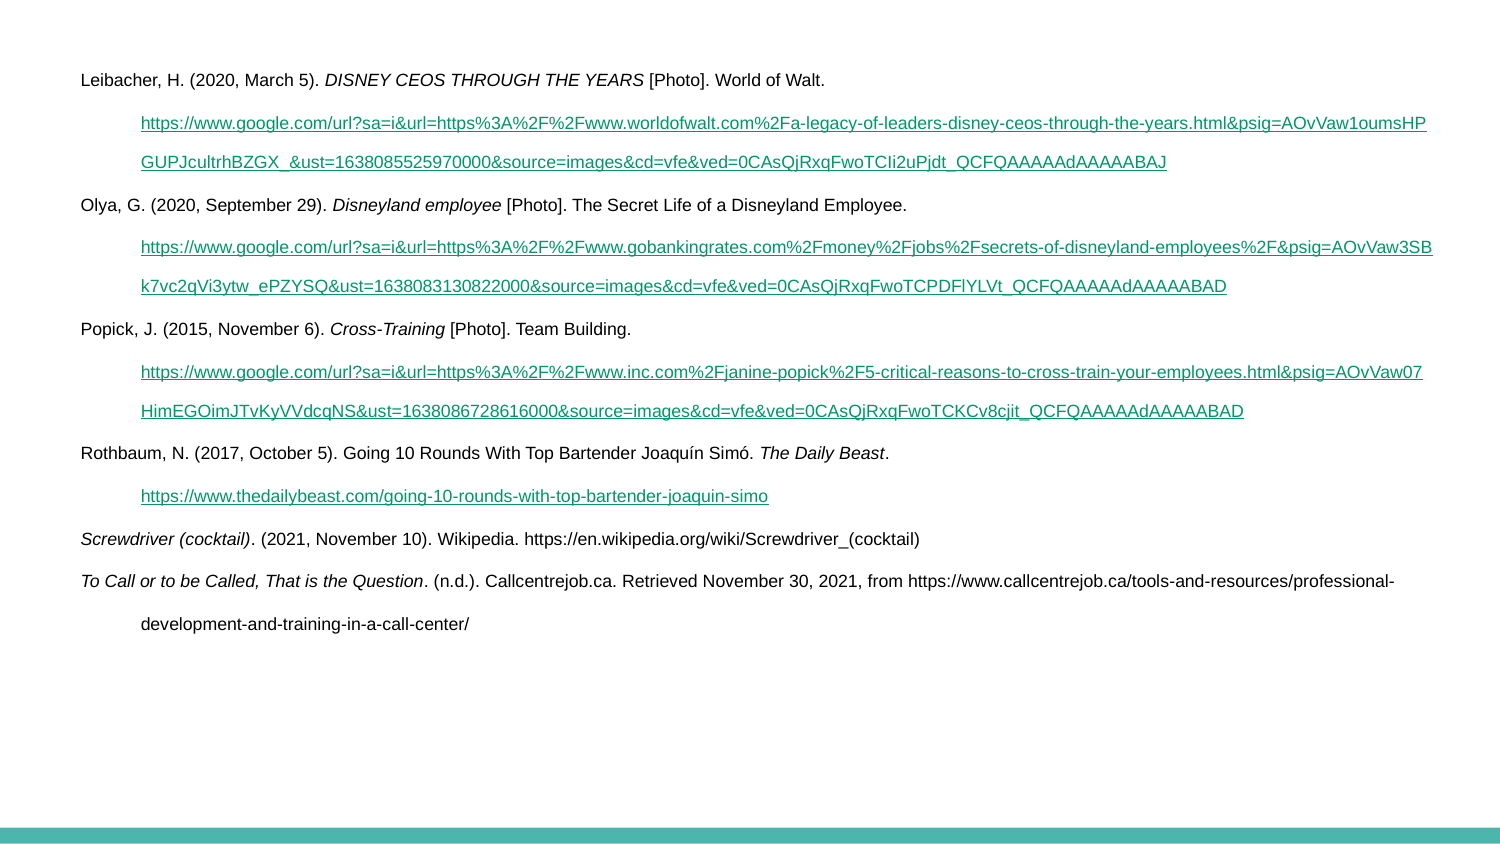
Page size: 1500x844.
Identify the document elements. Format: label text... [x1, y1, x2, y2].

list Leibacher, H. (2020, March 5). DISNEY CEOS THROUGH THE YEARS [Photo]. World of Walt. https://www.google.com/url?sa=i&url=https%3A%2F%2Fwww.worldofwalt.com%2Fa-legacy-of-leaders-disney-ceos-through-the-years.html&psig=AOvVaw1oumsHPGUPJcultrhBZGX_&ust=1638085525970000&source=images&cd=vfe&ved=0CAsQjRxqFwoTCIi2uPjdt_QCFQAAAAAdAAAAABAJ Olya, G. (2020, September 29). Disneyland employee [Photo]. The Secret Life of a Disneyland Employee. https://www.google.com/url?sa=i&url=https%3A%2F%2Fwww.gobankingrates.com%2Fmoney%2Fjobs%2Fsecrets-of-disneyland-employees%2F&psig=AOvVaw3SBk7vc2qVi3ytw_ePZYSQ&ust=1638083130822000&source=images&cd=vfe&ved=0CAsQjRxqFwoTCPDFlYLVt_QCFQAAAAAdAAAAABAD Popick, J. (2015, November 6). Cross-Training [Photo]. Team Building. https://www.google.com/url?sa=i&url=https%3A%2F%2Fwww.inc.com%2Fjanine-popick%2F5-critical-reasons-to-cross-train-your-employees.html&psig=AOvVaw07HimEGOimJTvKyVVdcqNS&ust=1638086728616000&source=images&cd=vfe&ved=0CAsQjRxqFwoTCKCv8cjit_QCFQAAAAAdAAAAABAD Rothbaum, N. (2017, October 5). Going 10 Rounds With Top Bartender Joaquín Simó. The Daily Beast. https://www.thedailybeast.com/going-10-rounds-with-top-bartender-joaquin-simo Screwdriver (cocktail). (2021, November 10). Wikipedia. https://en.wikipedia.org/wiki/Screwdriver_(cocktail) To Call or to be Called, That is the Question. (n.d.). Callcentrejob.ca. Retrieved November 30, 2021, from https://www.callcentrejob.ca/tools-and-resources/professional-development-and-training-in-a-call-center/ [51, 32, 1449, 750]
